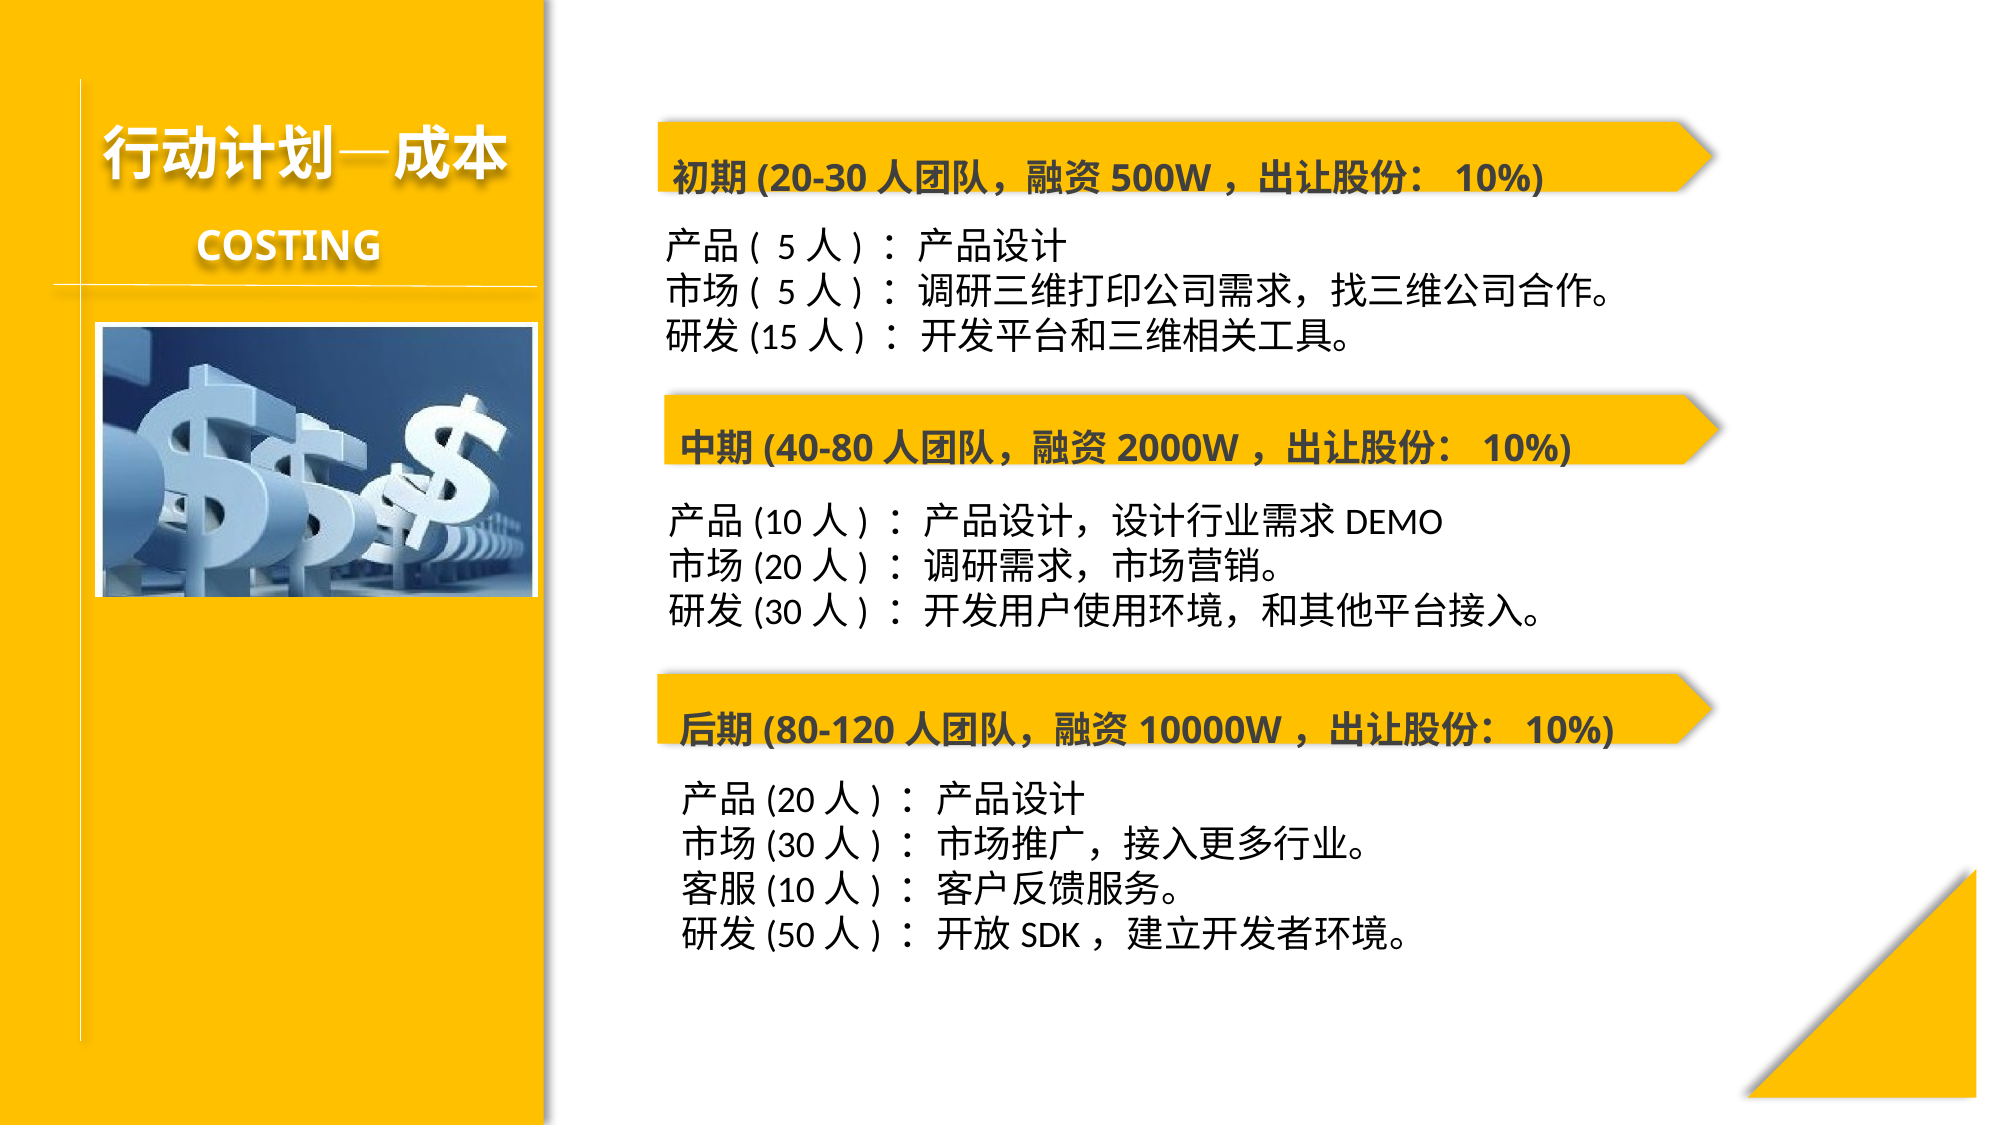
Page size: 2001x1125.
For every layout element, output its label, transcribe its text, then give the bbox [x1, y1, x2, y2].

text_box COSTING [180, 211, 398, 277]
text_box 行动计划—成本 [88, 108, 526, 194]
text_box 中期(40-80人团队，融资2000W，出让股份：10%) [664, 365, 1597, 477]
text_box [0, 0, 545, 1125]
text_box 初期(20-30人团队，融资500W，出让股份：10%) [658, 92, 1569, 206]
text_box [1639, 673, 1714, 745]
text_box [656, 673, 664, 745]
text_box 后期(80-120人团队，融资10000W，出让股份：10%) [664, 644, 1639, 759]
text_box [1597, 393, 1721, 466]
text_box 产品(10人) ：产品设计，设计行业需求DEMO 市场(20人) ：调研需求，市场营销。 研发(30人) ：开发用户使用环境，和其他平台接入。 [579, 489, 1577, 640]
text_box 产品( 5人) ：产品设计 市场( 5人) ：调研三维打印公司需求，找三维公司合作。 研发(15人) ：开发平台和三维相关工具。 [575, 214, 1646, 365]
picture [95, 322, 538, 597]
text_box [1745, 866, 1978, 1099]
text_box 产品(20人) ：产品设计 市场(30人) ：市场推广，接入更多行业。 客服(10人) ：客户反馈服务。 研发(50人) ：开放SDK，建立开发者环境。 [591, 767, 1797, 1008]
text_box [1569, 120, 1714, 193]
